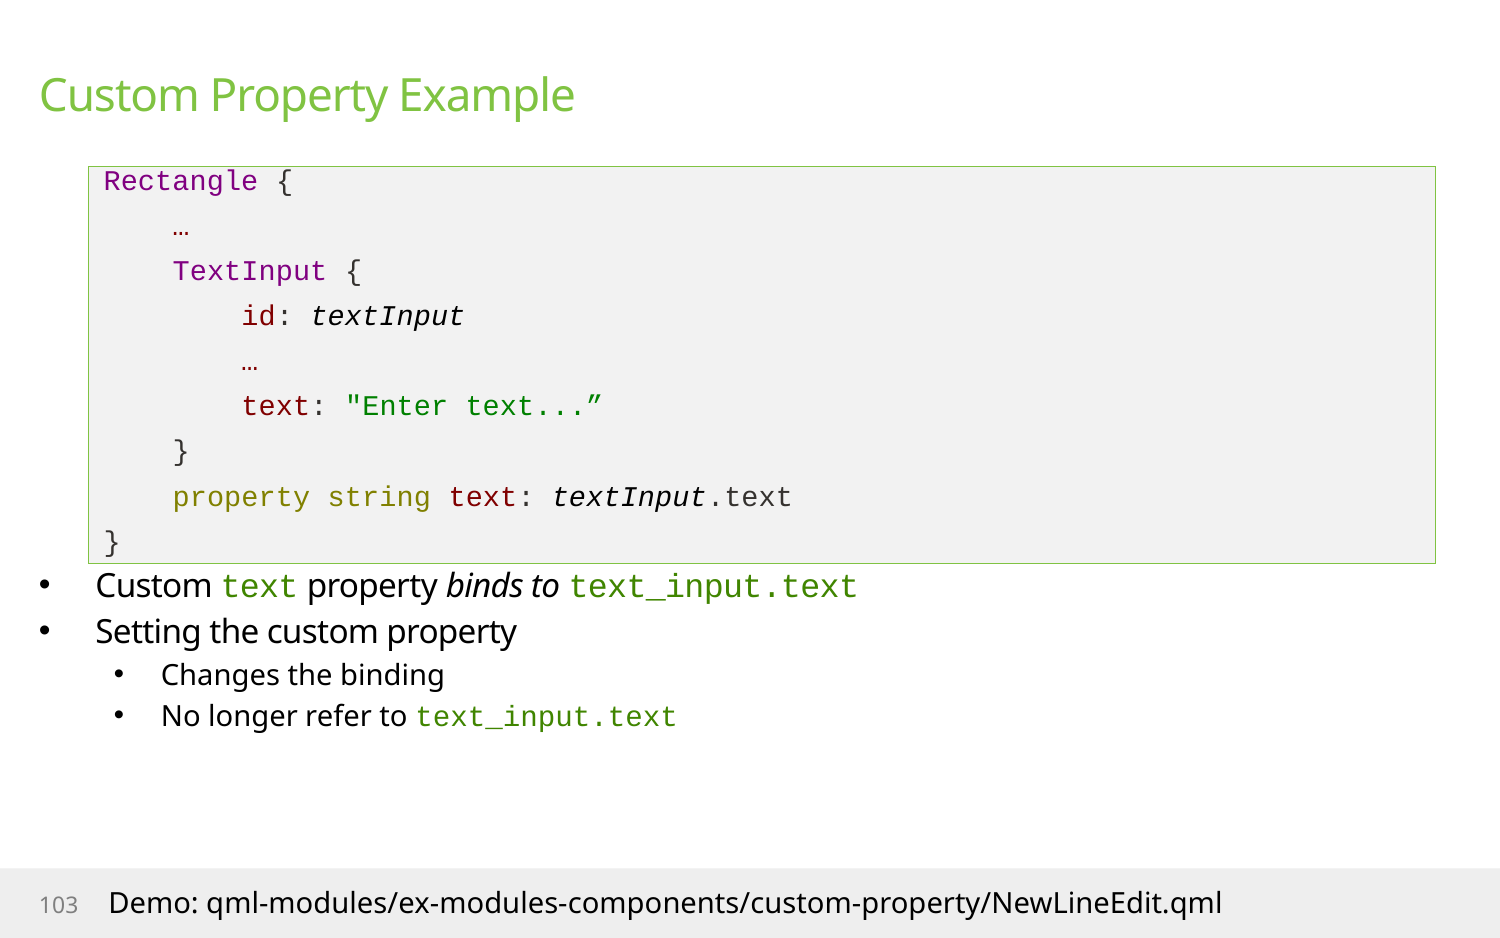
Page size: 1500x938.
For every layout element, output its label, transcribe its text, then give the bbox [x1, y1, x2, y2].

text_box Rectangle { … TextInput { id: textInput … text: "Enter text...” } property string text: textInput.text } [88, 166, 1436, 564]
list Custom text property binds to text_input.text Setting the custom property Changes the binding No longer refer to text_input.text [39, 563, 1272, 753]
title Custom Property Example [39, 66, 1052, 196]
text_box Demo: qml-modules/ex-modules-components/custom-property/NewLineEdit.qml [93, 892, 1315, 925]
slide_number 103 [39, 892, 93, 921]
